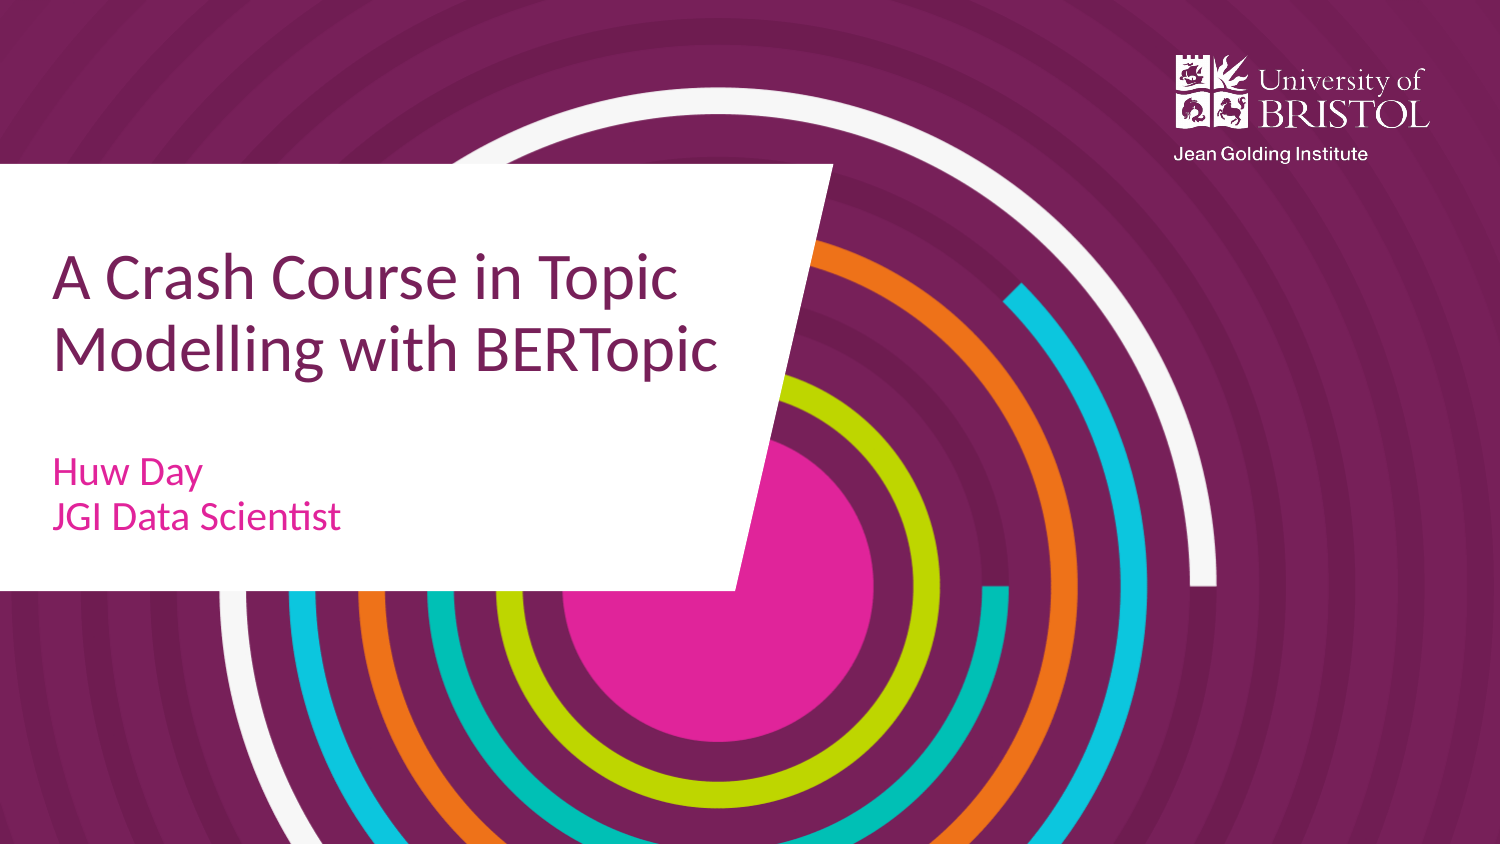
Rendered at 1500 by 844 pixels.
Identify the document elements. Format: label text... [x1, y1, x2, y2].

picture [0, 0, 1500, 844]
title A Crash Course in Topic Modelling with BERTopic [37, 206, 792, 422]
list Huw Day JGI Data Scientist [37, 421, 750, 567]
